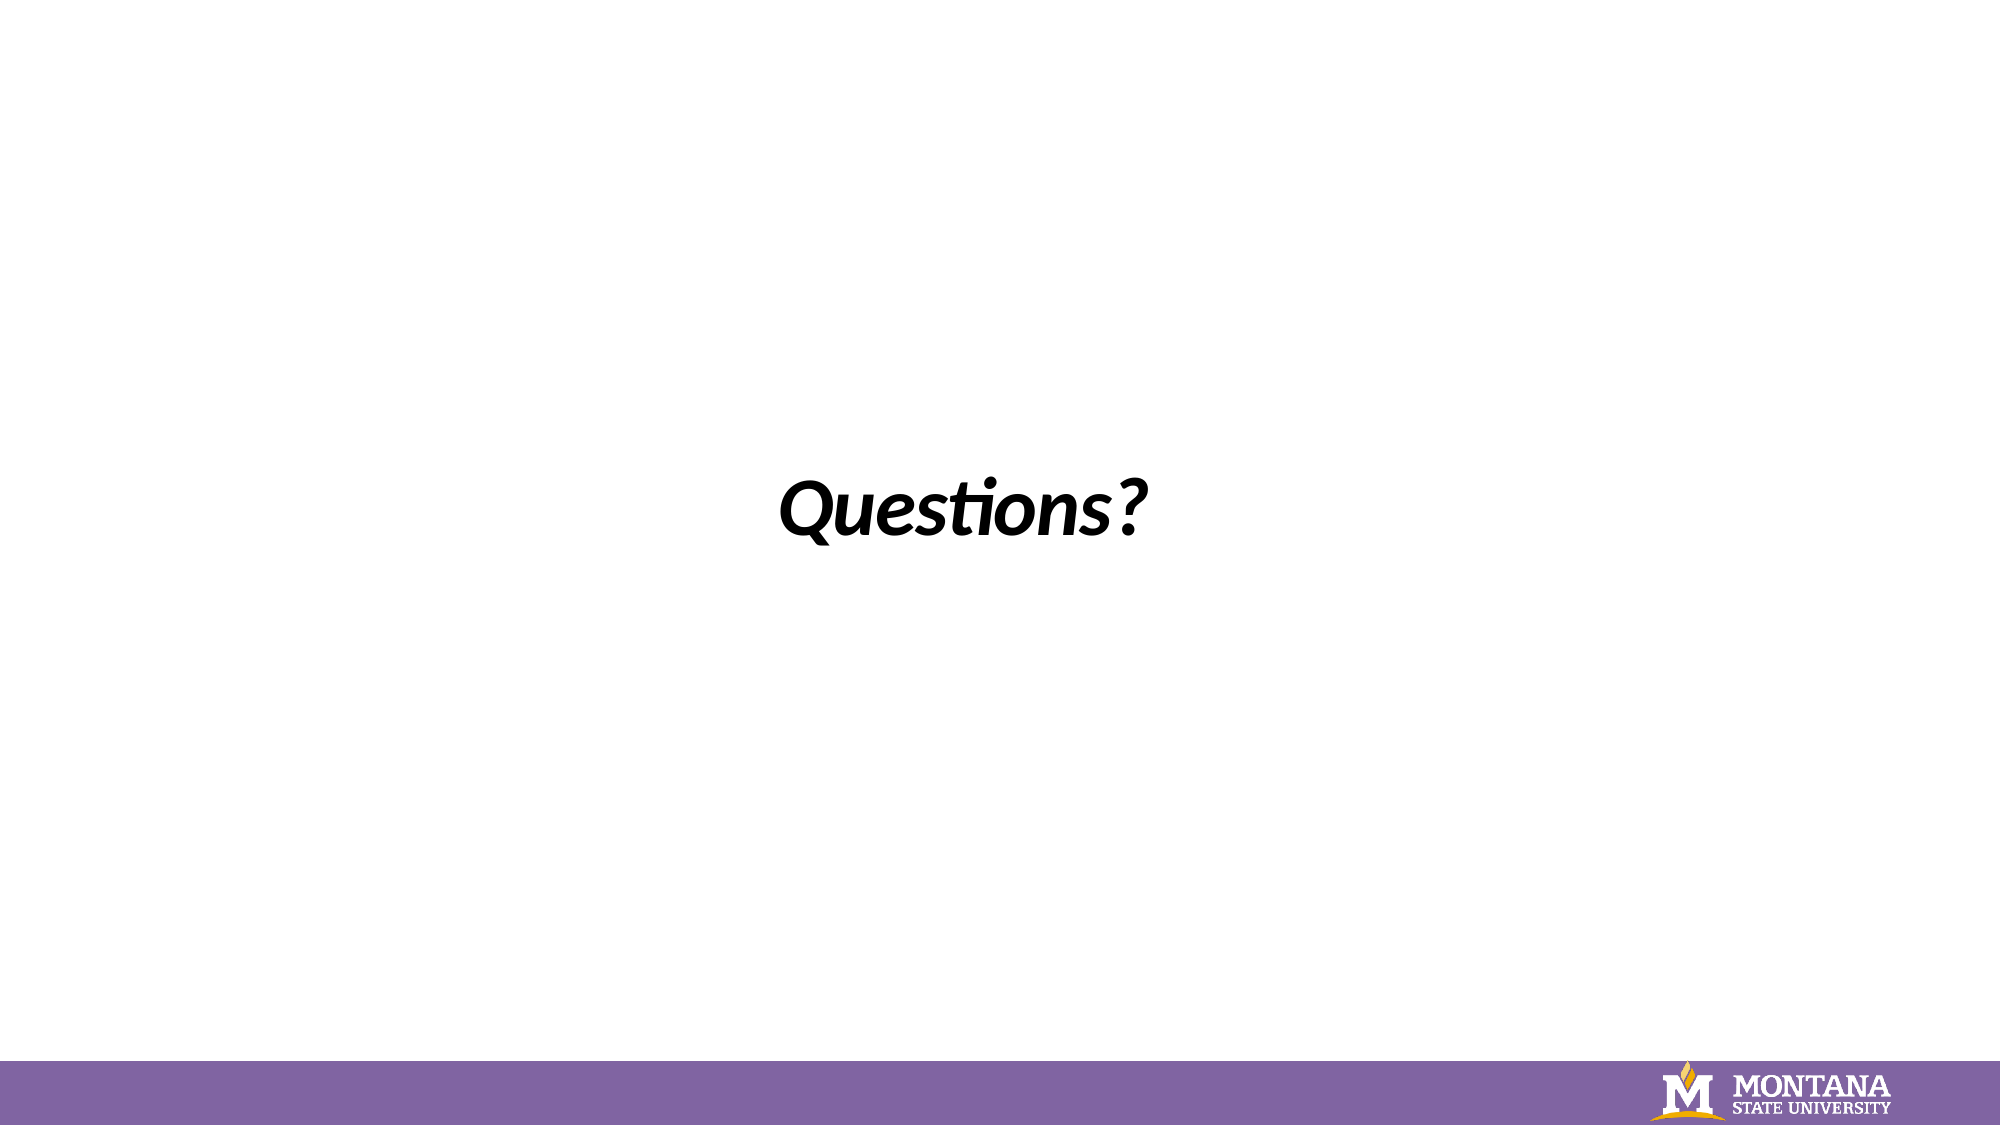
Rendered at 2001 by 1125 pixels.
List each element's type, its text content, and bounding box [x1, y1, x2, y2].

picture [1649, 1060, 1892, 1122]
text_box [1892, 1060, 2000, 1125]
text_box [0, 1060, 1647, 1125]
text_box Questions? [774, 449, 1650, 552]
